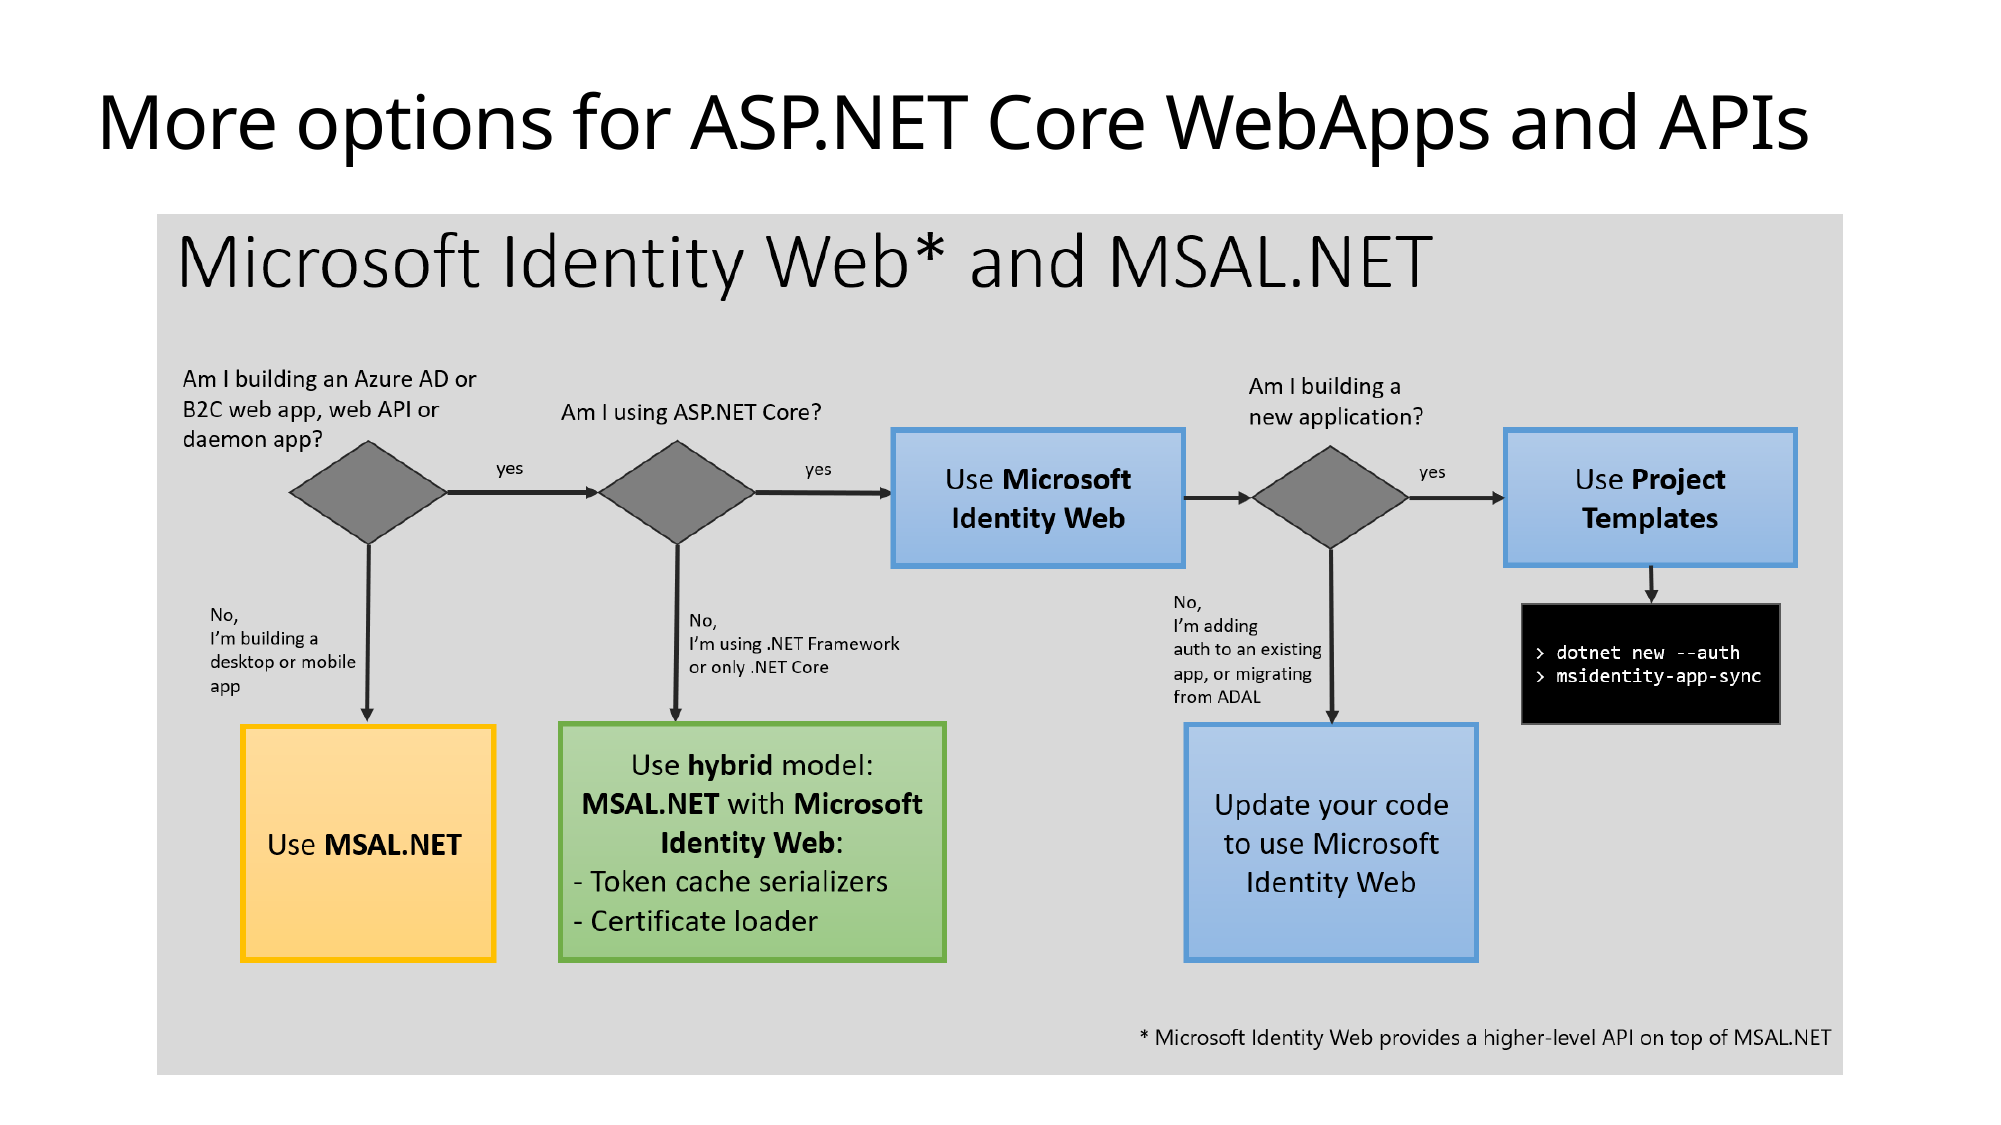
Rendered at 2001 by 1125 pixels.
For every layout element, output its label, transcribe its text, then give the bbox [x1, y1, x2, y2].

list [157, 214, 1843, 1076]
title More options for ASP.NET Core WebApps and APIs [96, 75, 1904, 166]
